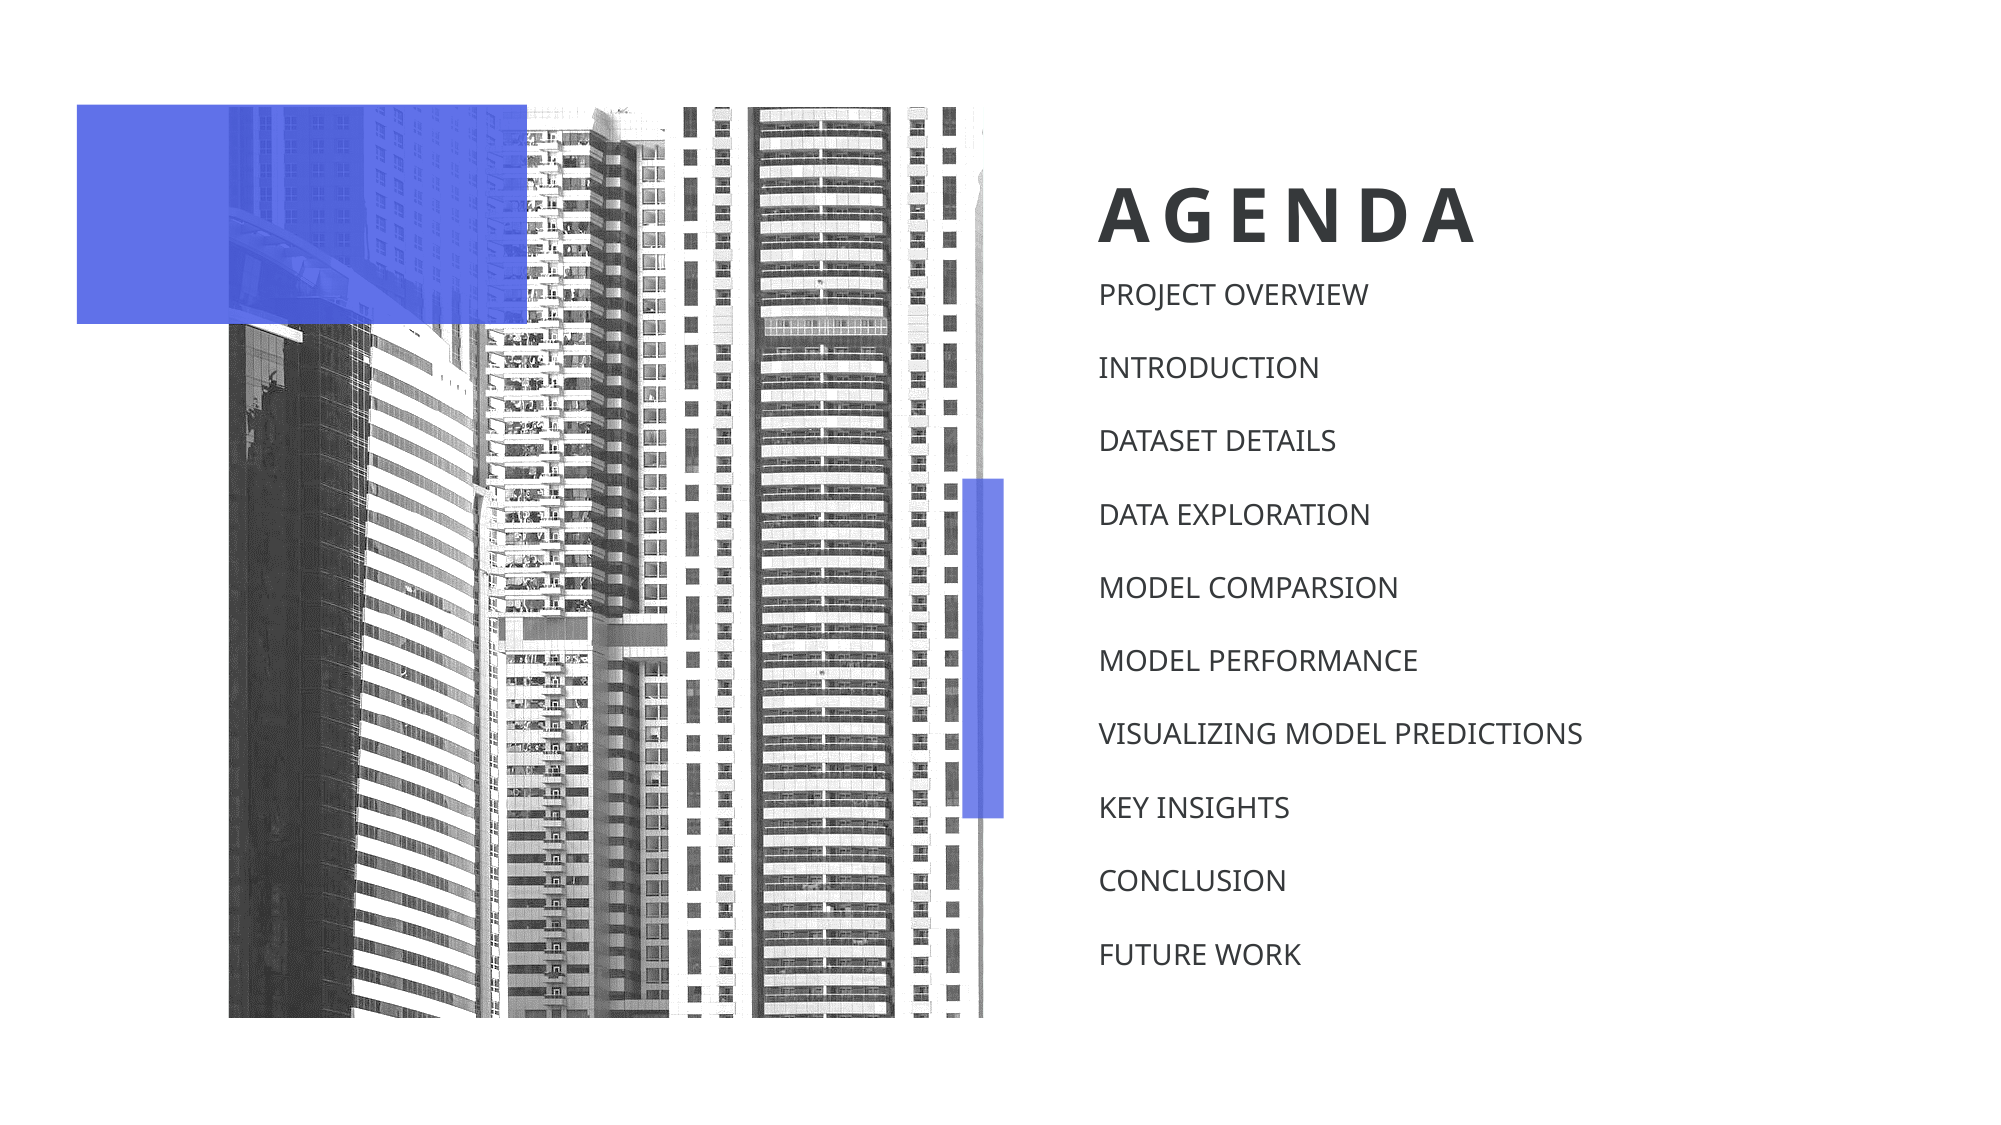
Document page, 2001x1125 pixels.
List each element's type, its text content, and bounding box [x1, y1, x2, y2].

list Project Overview INTRODUCTION DATASET DETAILS DATA EXPLORATION MODEL COMPARSION MODEL PERFORMANCE VISUALIZING MODEL PREDICTIONS KEY INSIGHTS CONCLUSION FUTURE WORK [1098, 258, 1892, 1018]
title AGENDA [1098, 107, 1892, 258]
picture [228, 107, 984, 1018]
text_box [76, 104, 527, 324]
text_box [984, 478, 1004, 819]
